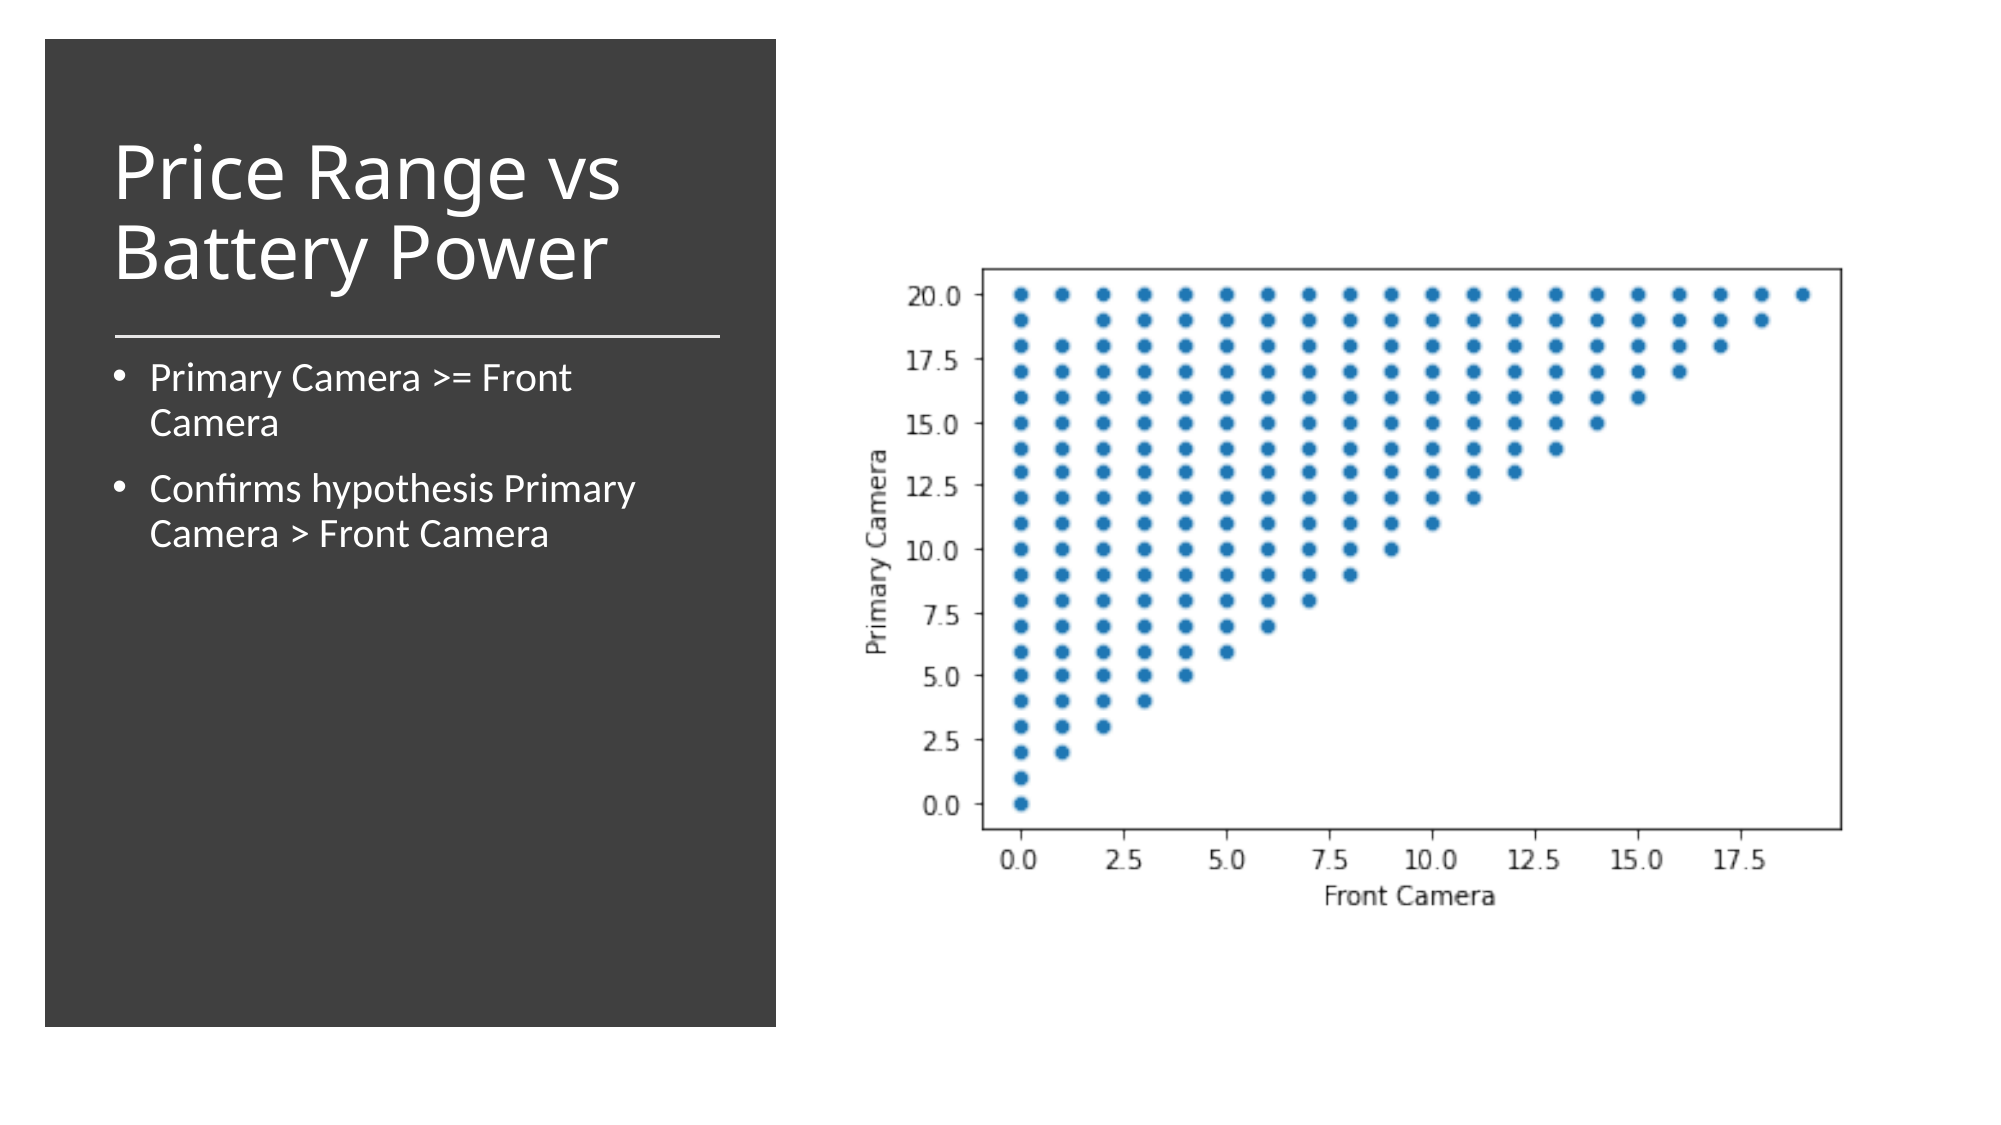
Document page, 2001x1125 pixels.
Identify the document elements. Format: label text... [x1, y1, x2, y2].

title Price Range vs Battery Power [97, 105, 725, 326]
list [851, 253, 1859, 927]
list Primary Camera >= Front Camera Confirms hypothesis Primary Camera > Front Camera [97, 348, 725, 967]
text_box [54, 49, 767, 1018]
